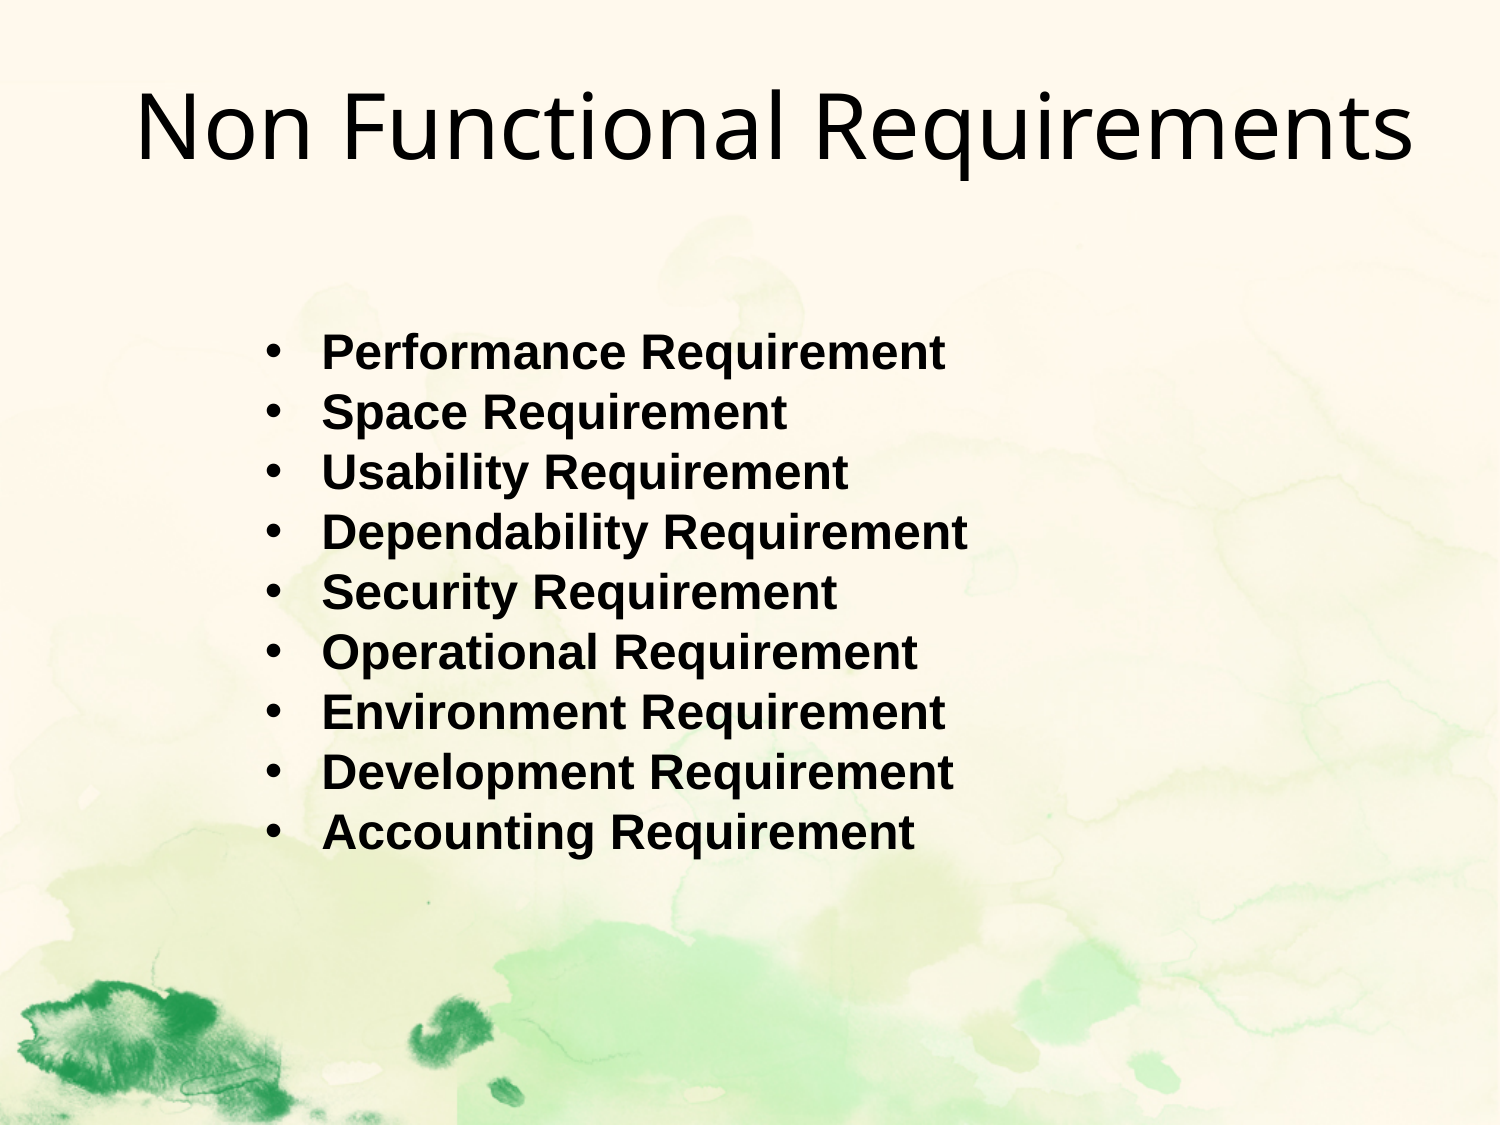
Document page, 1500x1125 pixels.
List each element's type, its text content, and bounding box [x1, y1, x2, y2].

title Non Functional Requirements [100, 29, 1451, 217]
list Performance Requirement Space Requirement Usability Requirement Dependability Requirement Security Requirement Operational Requirement Environment Requirement Development Requirement Accounting Requirement [249, 312, 1425, 1060]
picture [0, 0, 1500, 1125]
